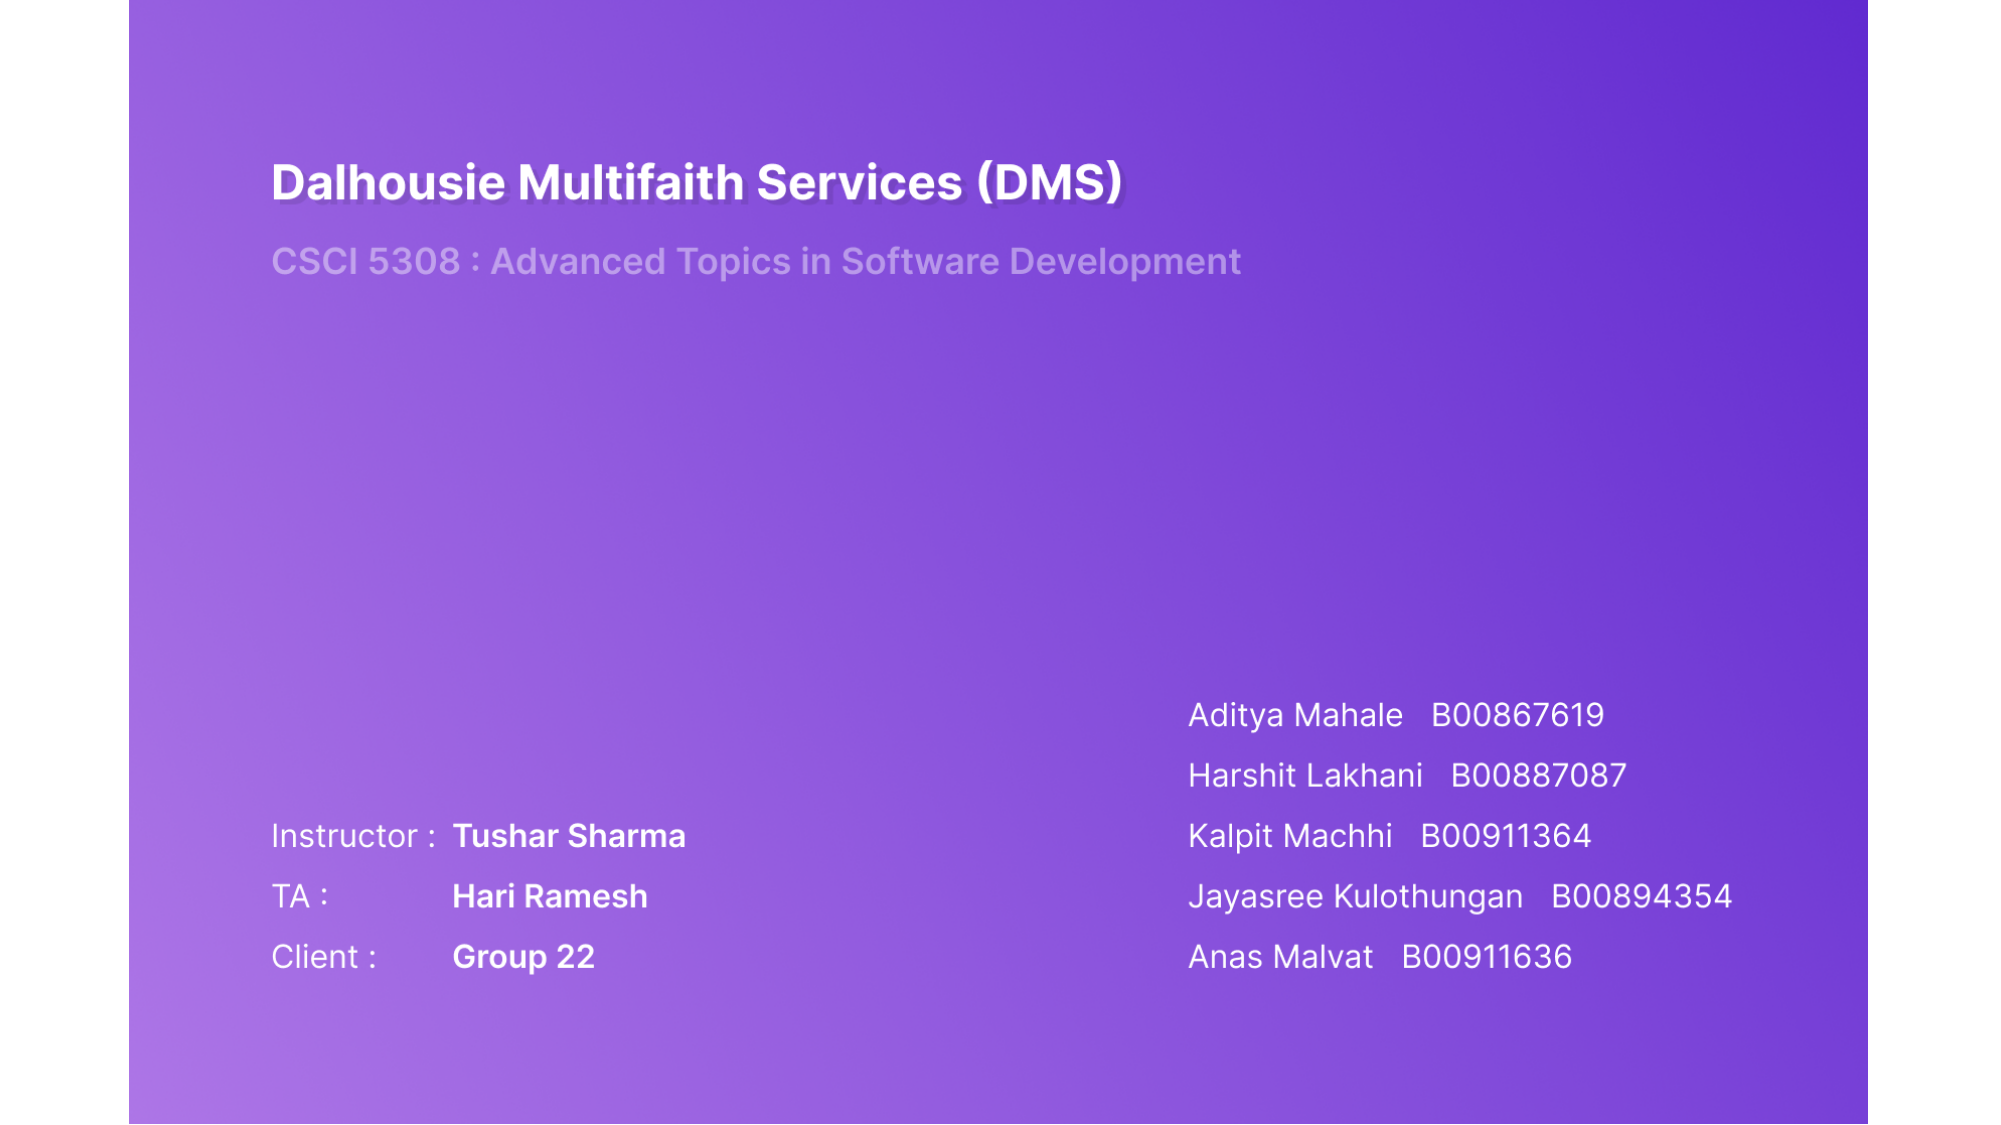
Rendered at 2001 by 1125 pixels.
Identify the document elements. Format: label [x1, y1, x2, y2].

picture [129, 0, 1868, 1124]
